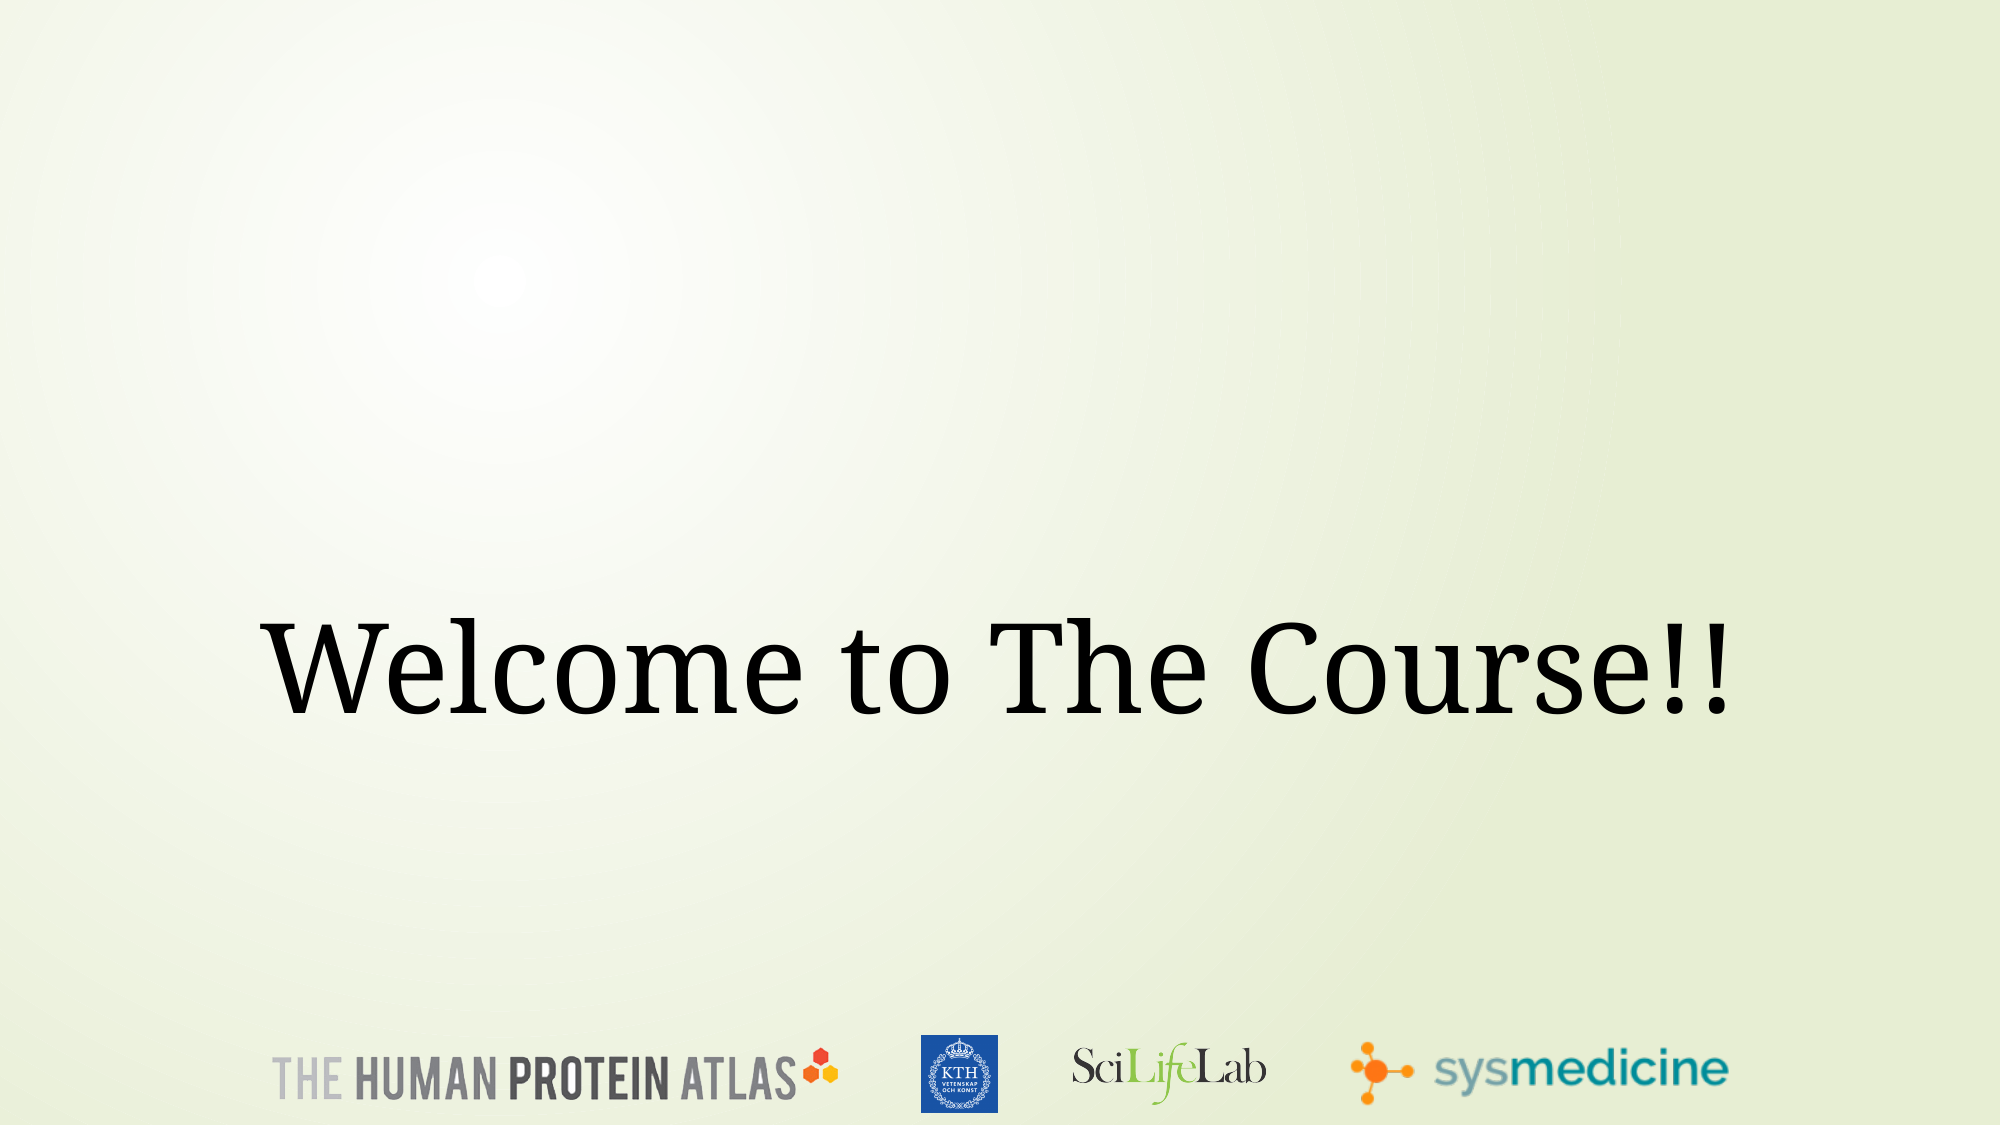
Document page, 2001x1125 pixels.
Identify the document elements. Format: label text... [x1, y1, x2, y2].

picture [271, 1047, 838, 1100]
picture [1070, 1041, 1267, 1107]
picture [1350, 1041, 1729, 1106]
title Welcome to The Course!! [136, 280, 1862, 749]
picture [921, 1035, 998, 1113]
